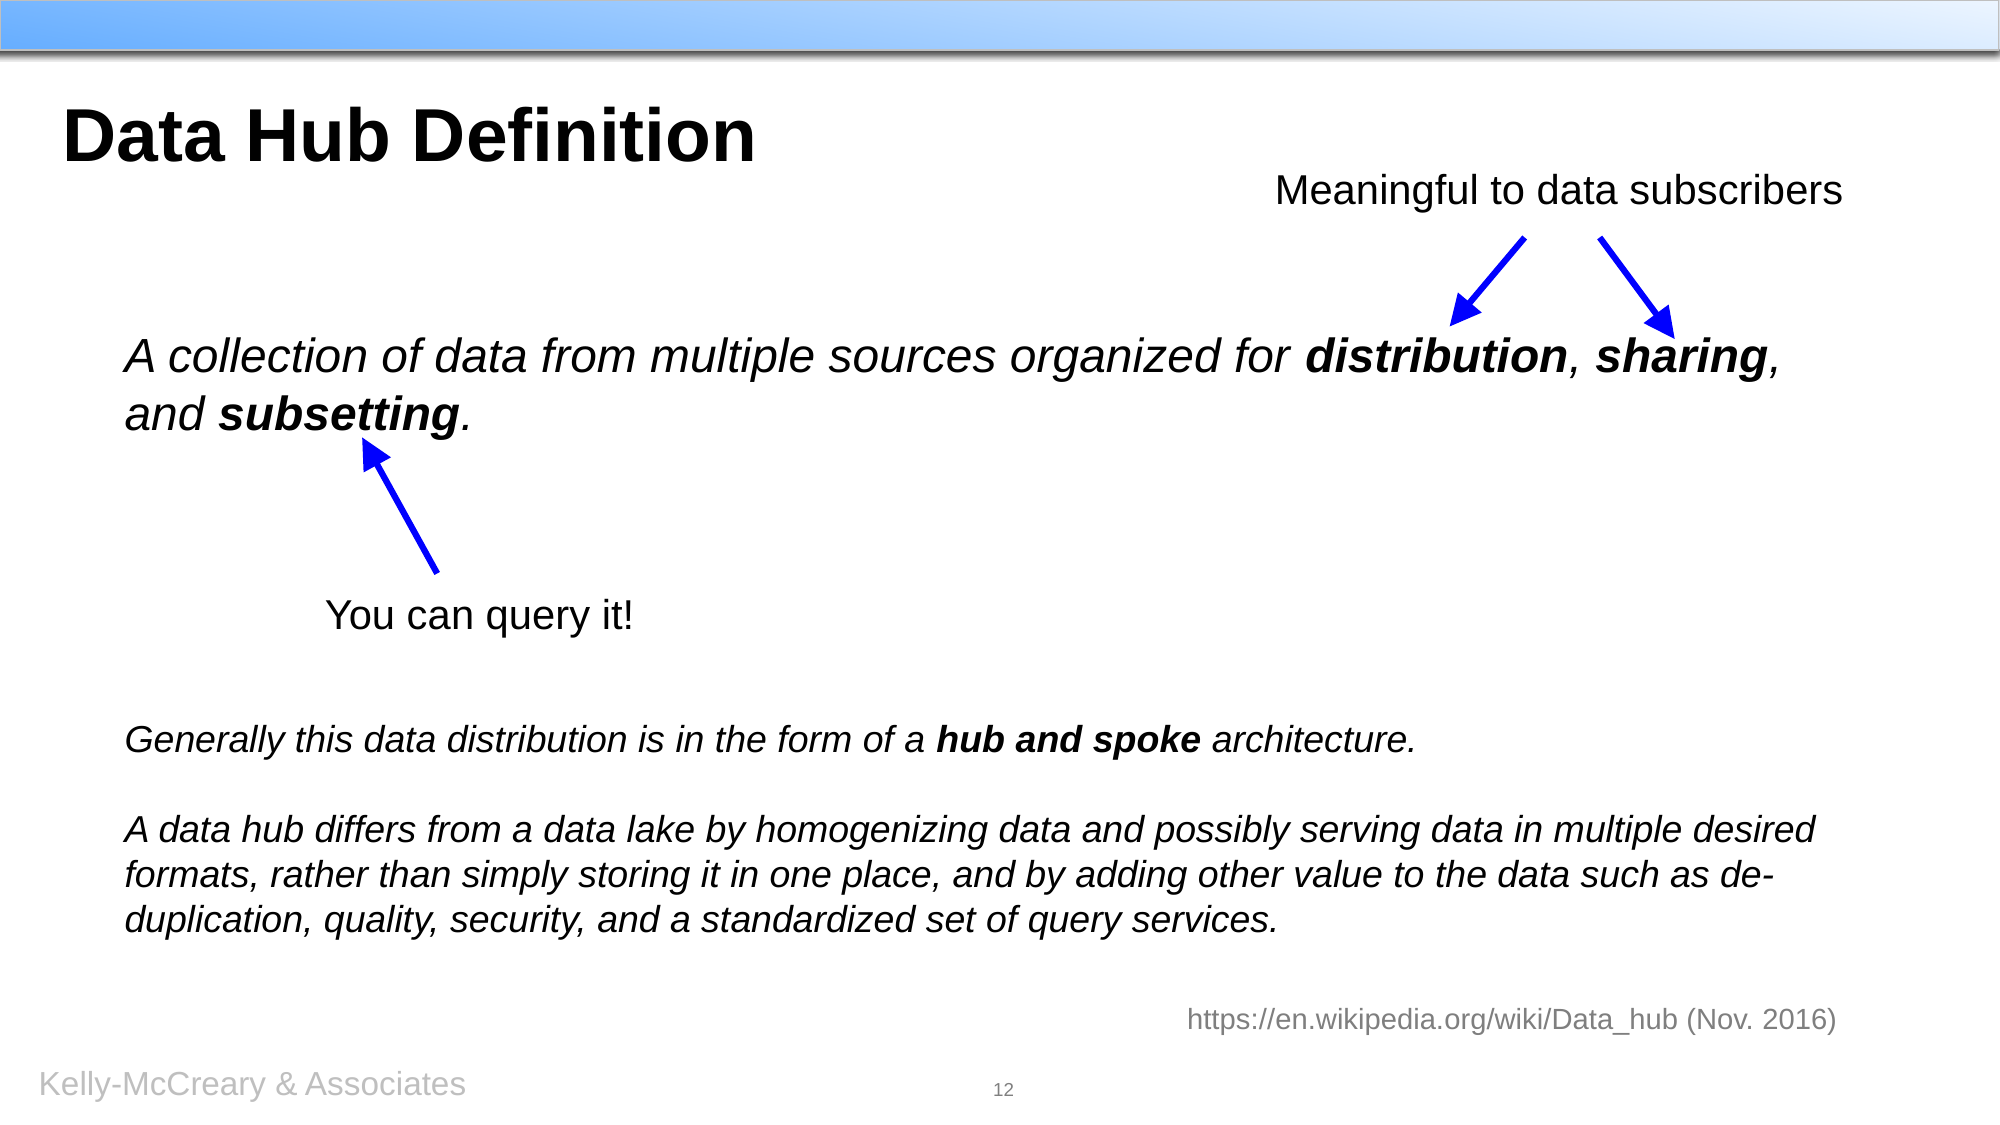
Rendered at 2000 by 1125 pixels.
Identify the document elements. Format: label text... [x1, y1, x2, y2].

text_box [361, 436, 438, 574]
text_box You can query it! [324, 587, 663, 650]
text_box https://en.wikipedia.org/wiki/Data_hub (Nov. 2016) [1187, 999, 1863, 1050]
text_box A collection of data from multiple sources organized for distribution, sharing, and subsetting. Generally this data distribution is in the form of a hub and spoke architecture. A data hub differs from a data lake by homogenizing data and possibly serving data in multiple desired formats, rather than simply storing it in one place, and by adding other value to the data such as de-duplication, quality, security, and a standardized set of query services. [124, 324, 1850, 964]
text_box Meaningful to data subscribers [1274, 162, 1863, 225]
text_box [1449, 236, 1526, 327]
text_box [1599, 236, 1676, 340]
title Data Hub Definition [62, 92, 838, 189]
